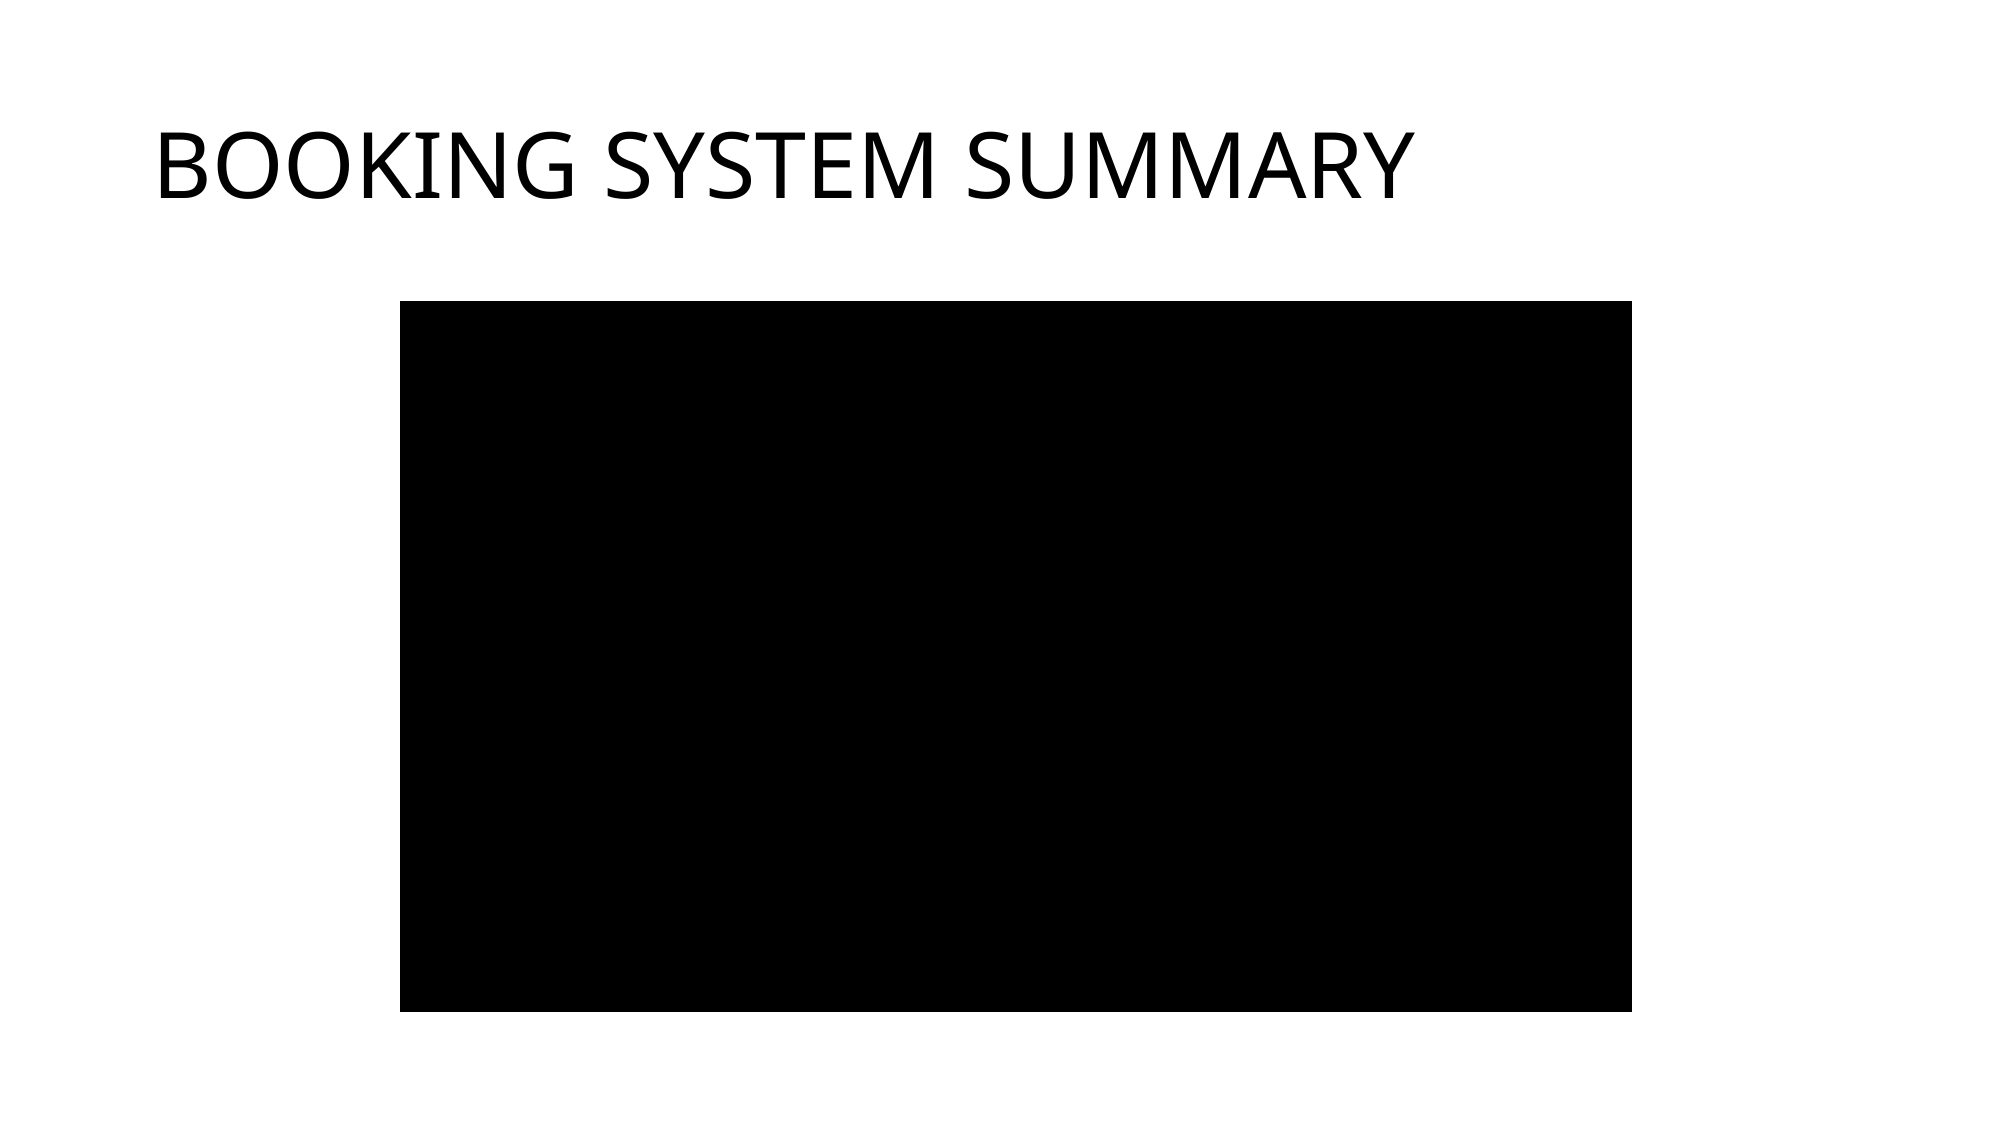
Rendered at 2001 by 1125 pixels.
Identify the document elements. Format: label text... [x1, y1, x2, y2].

title BOOKING SYSTEM SUMMARY [137, 59, 1863, 278]
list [399, 300, 1633, 1013]
